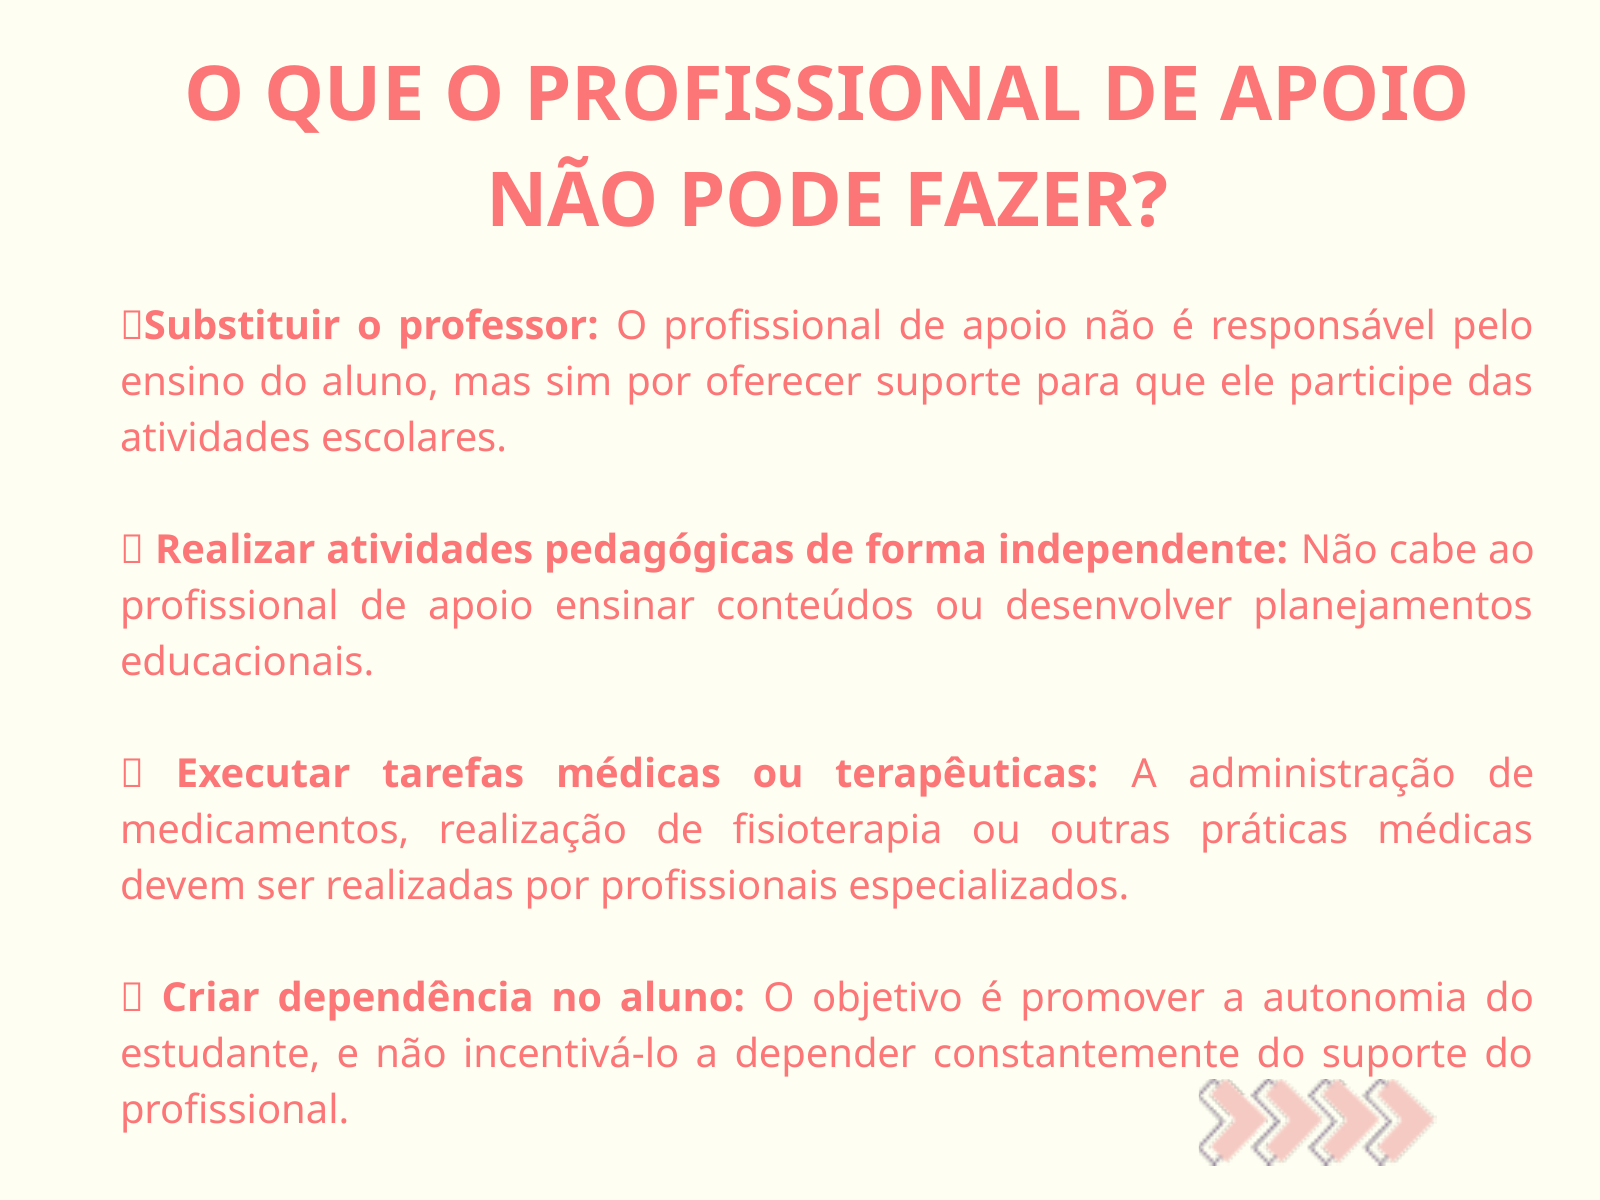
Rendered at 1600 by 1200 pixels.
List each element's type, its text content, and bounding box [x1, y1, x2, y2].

text_box O QUE O PROFISSIONAL DE APOIO NÃO PODE FAZER? [120, 29, 1536, 242]
text_box [1198, 1079, 1437, 1166]
text_box 🚫Substituir o professor: O profissional de apoio não é responsável pelo ensino do aluno, mas sim por oferecer suporte para que ele participe das atividades escolares. 🚫 Realizar atividades pedagógicas de forma independente: Não cabe ao profissional de apoio ensinar conteúdos ou desenvolver planejamentos educacionais. 🚫 Executar tarefas médicas ou terapêuticas: A administração de medicamentos, realização de fisioterapia ou outras práticas médicas devem ser realizadas por profissionais especializados. 🚫 Criar dependência no aluno: O objetivo é promover a autonomia do estudante, e não incentivá-lo a depender constantemente do suporte do profissional. [120, 291, 1536, 1188]
